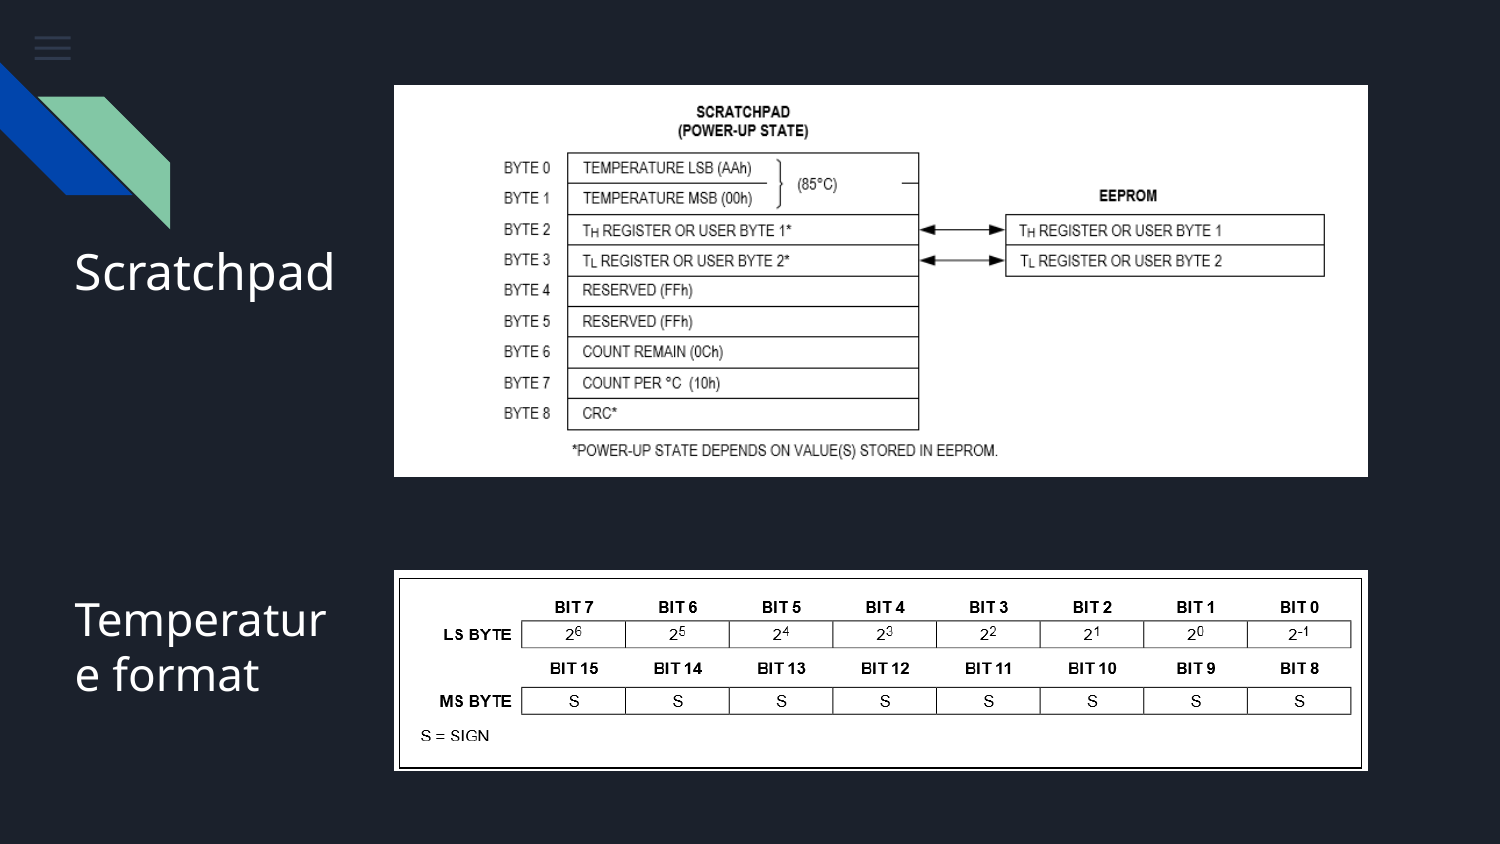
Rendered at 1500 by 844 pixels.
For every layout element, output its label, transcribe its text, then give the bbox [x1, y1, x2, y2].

text_box Temperature format [59, 575, 358, 766]
title Scratchpad [59, 225, 379, 375]
picture [394, 84, 1368, 477]
picture [394, 570, 1368, 771]
